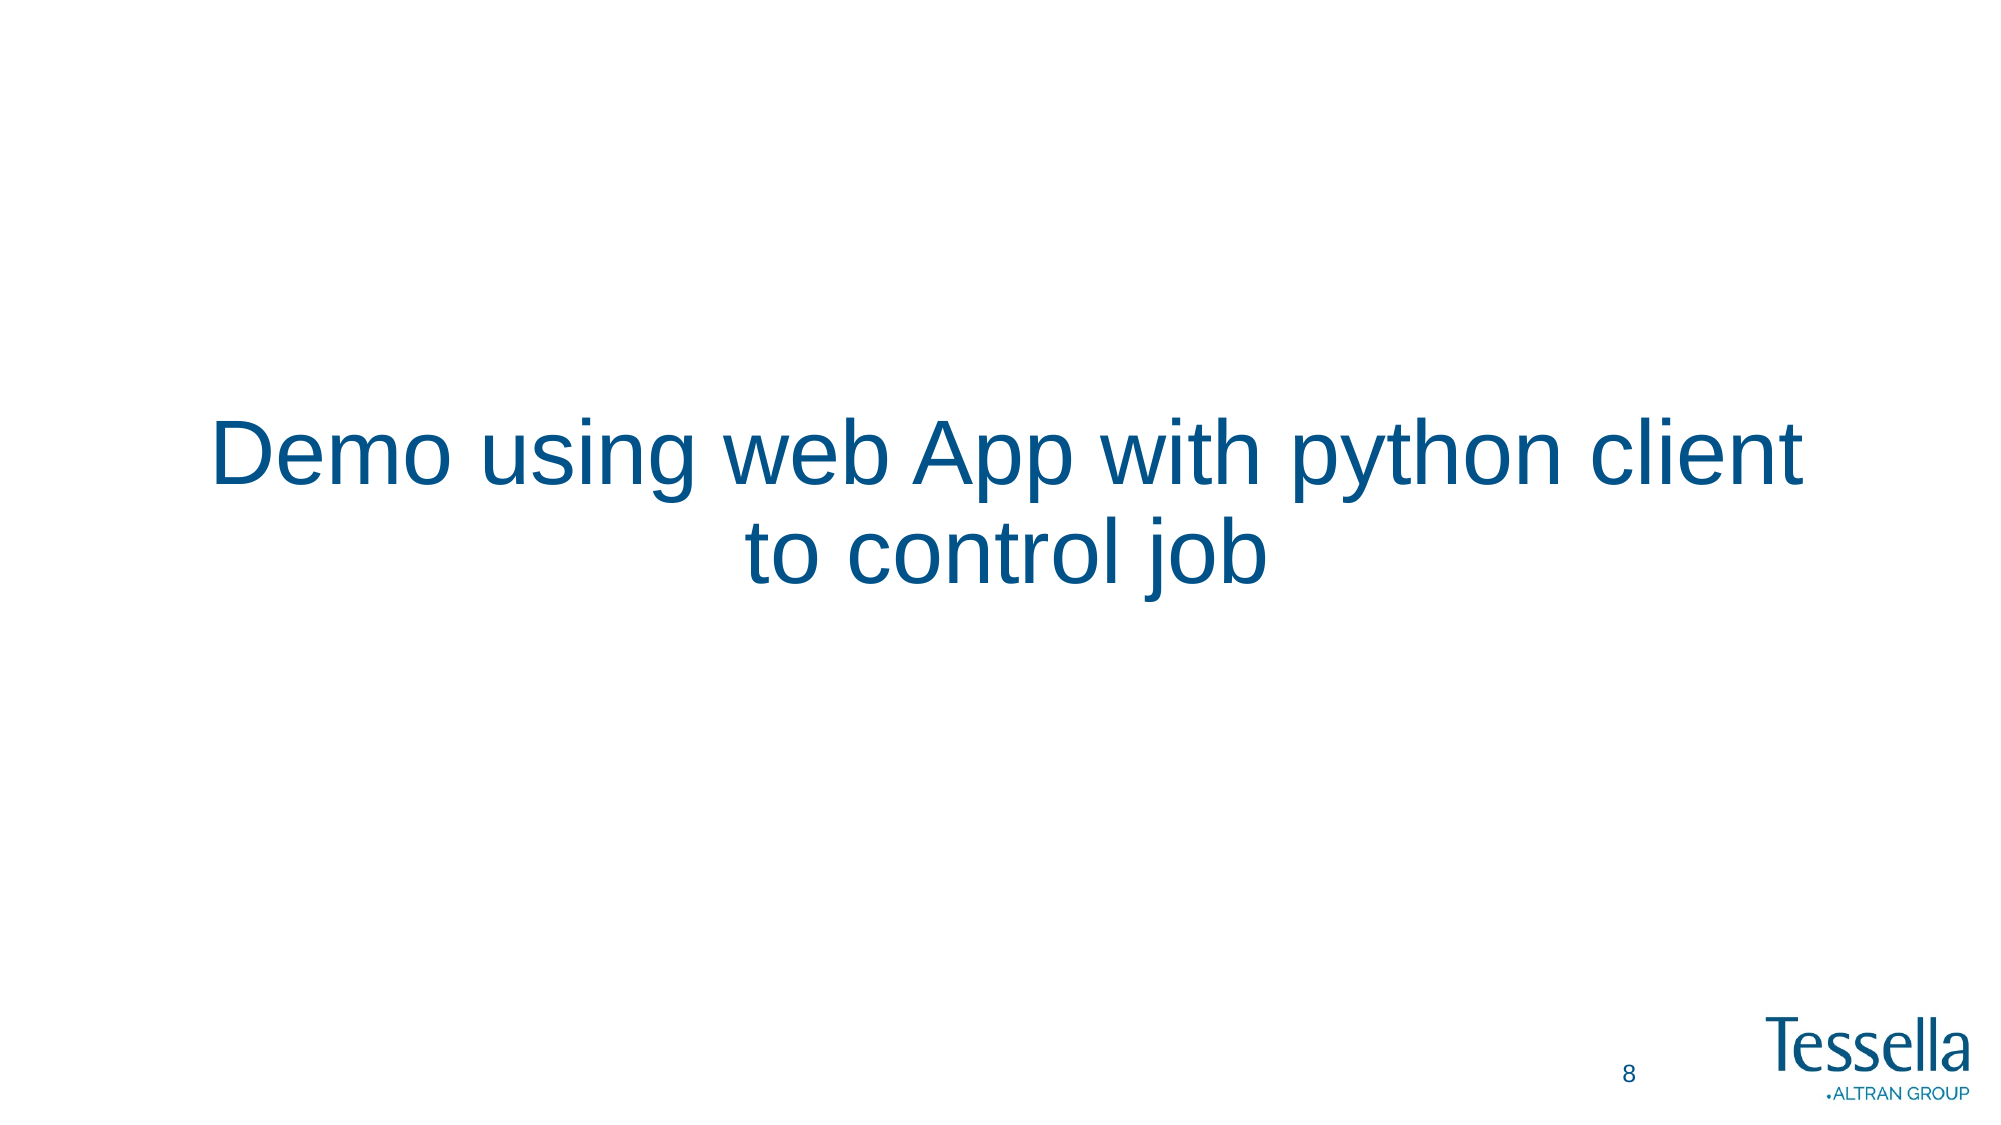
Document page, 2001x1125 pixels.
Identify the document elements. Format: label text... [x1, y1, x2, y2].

slide_number 8 [1584, 1042, 1652, 1103]
title Demo using web App with python client to control job [145, 395, 1871, 614]
picture [1740, 985, 2000, 1125]
